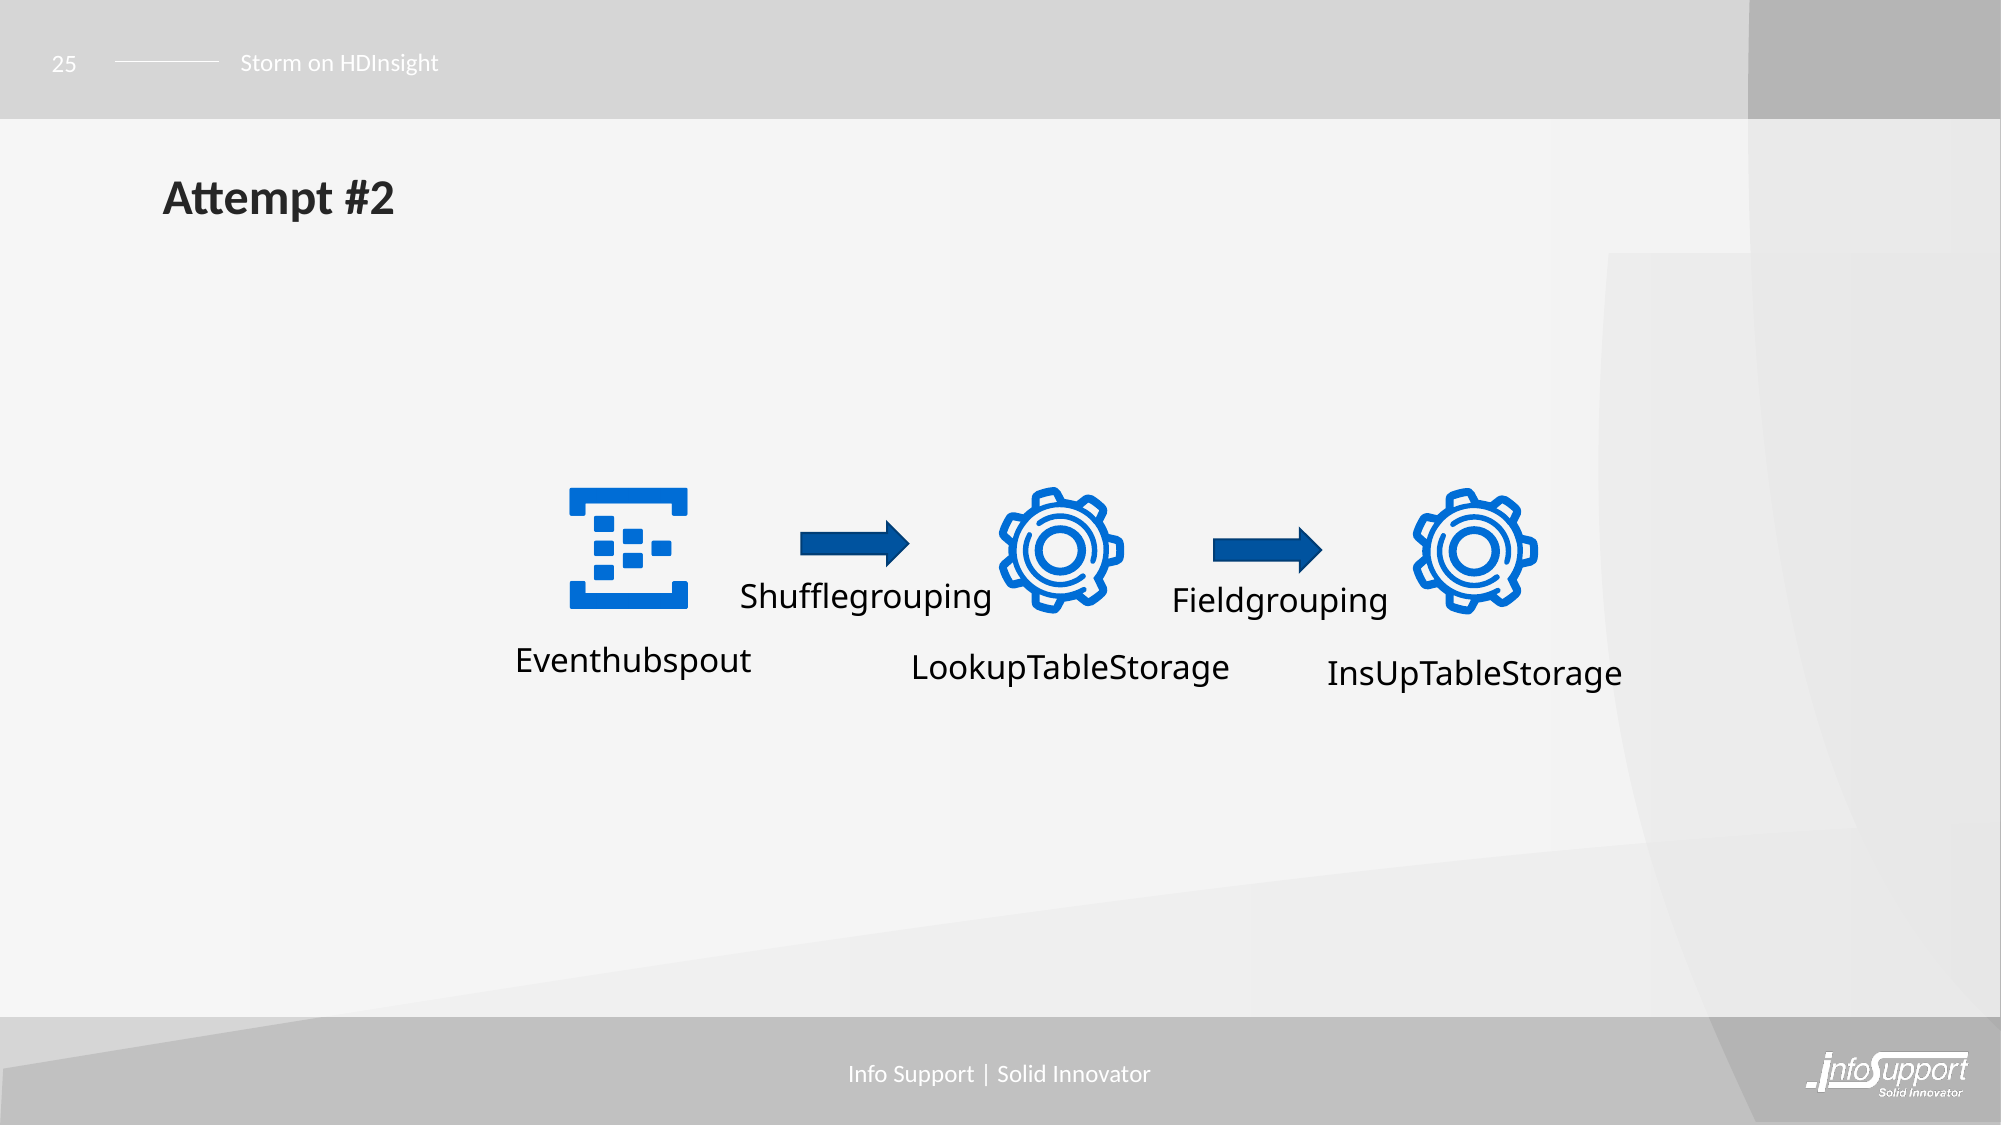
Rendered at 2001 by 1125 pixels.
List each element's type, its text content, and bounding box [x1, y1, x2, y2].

list Storm on HDInsight [240, 32, 1334, 92]
text_box InsUpTableStorage [1312, 644, 1639, 700]
footer Info Support | Solid Innovator [662, 1042, 1338, 1103]
text_box Shufflegrouping [690, 567, 1043, 623]
text_box LookupTableStorage [895, 639, 1246, 694]
text_box Eventhubspout [499, 631, 767, 687]
text_box [1213, 526, 1323, 571]
picture [564, 484, 693, 613]
slide_number 25 [36, 32, 130, 93]
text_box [997, 487, 1126, 613]
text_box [1411, 488, 1540, 614]
text_box [800, 519, 910, 567]
title Attempt #2 [162, 118, 1334, 267]
text_box Fieldgrouping [1118, 571, 1443, 627]
